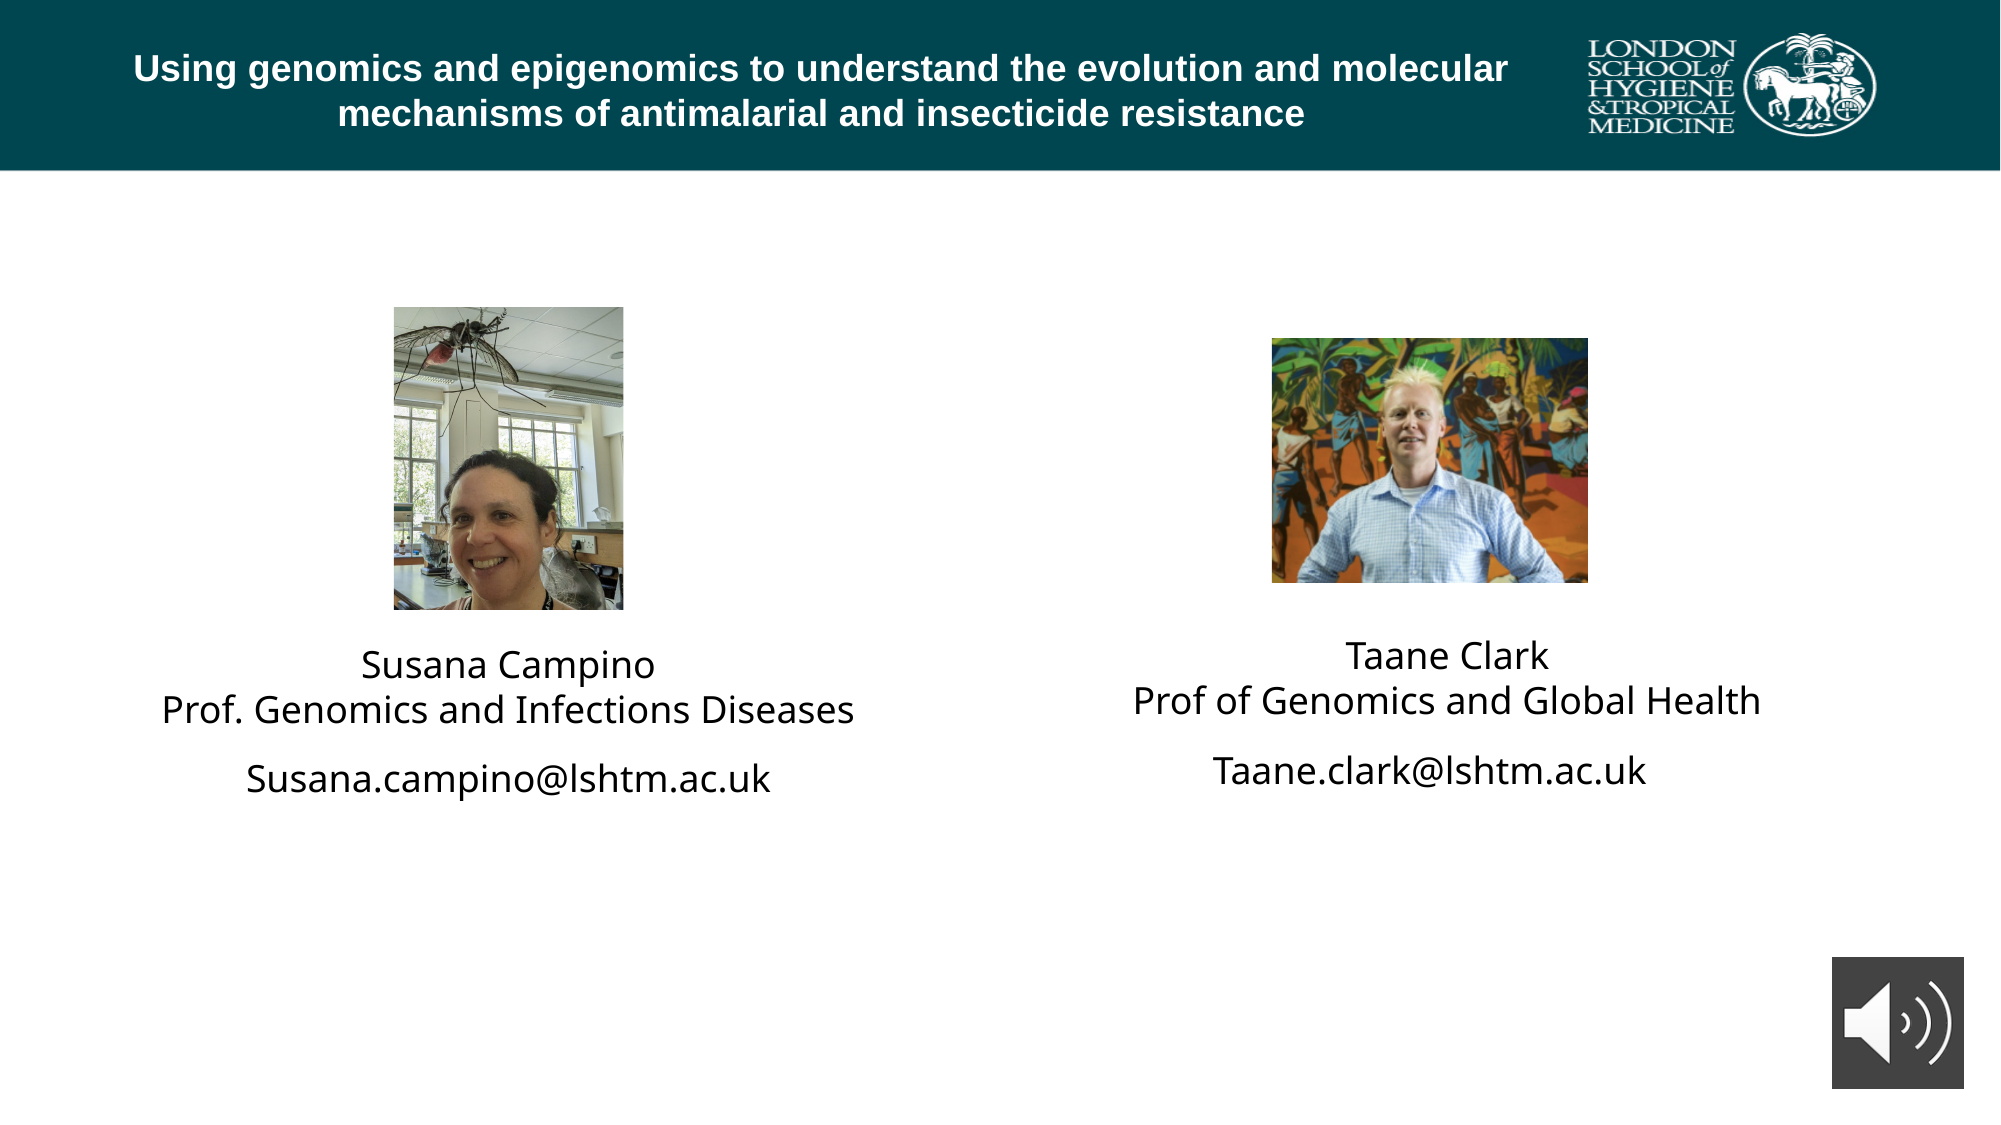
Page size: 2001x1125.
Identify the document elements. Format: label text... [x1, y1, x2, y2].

text_box Taane Clark Prof of Genomics and Global Health [1117, 625, 1778, 730]
text_box Taane.clark@lshtm.ac.uk [1198, 739, 1662, 800]
text_box Using genomics and epigenomics to understand the evolution and molecular mechanisms of antimalarial and insecticide resistance [0, 36, 1778, 142]
text_box Susana Campino Prof. Genomics and Infections Diseases [146, 633, 871, 739]
picture [0, 0, 2001, 1125]
text_box Susana.campino@lshtm.ac.uk [231, 747, 786, 807]
